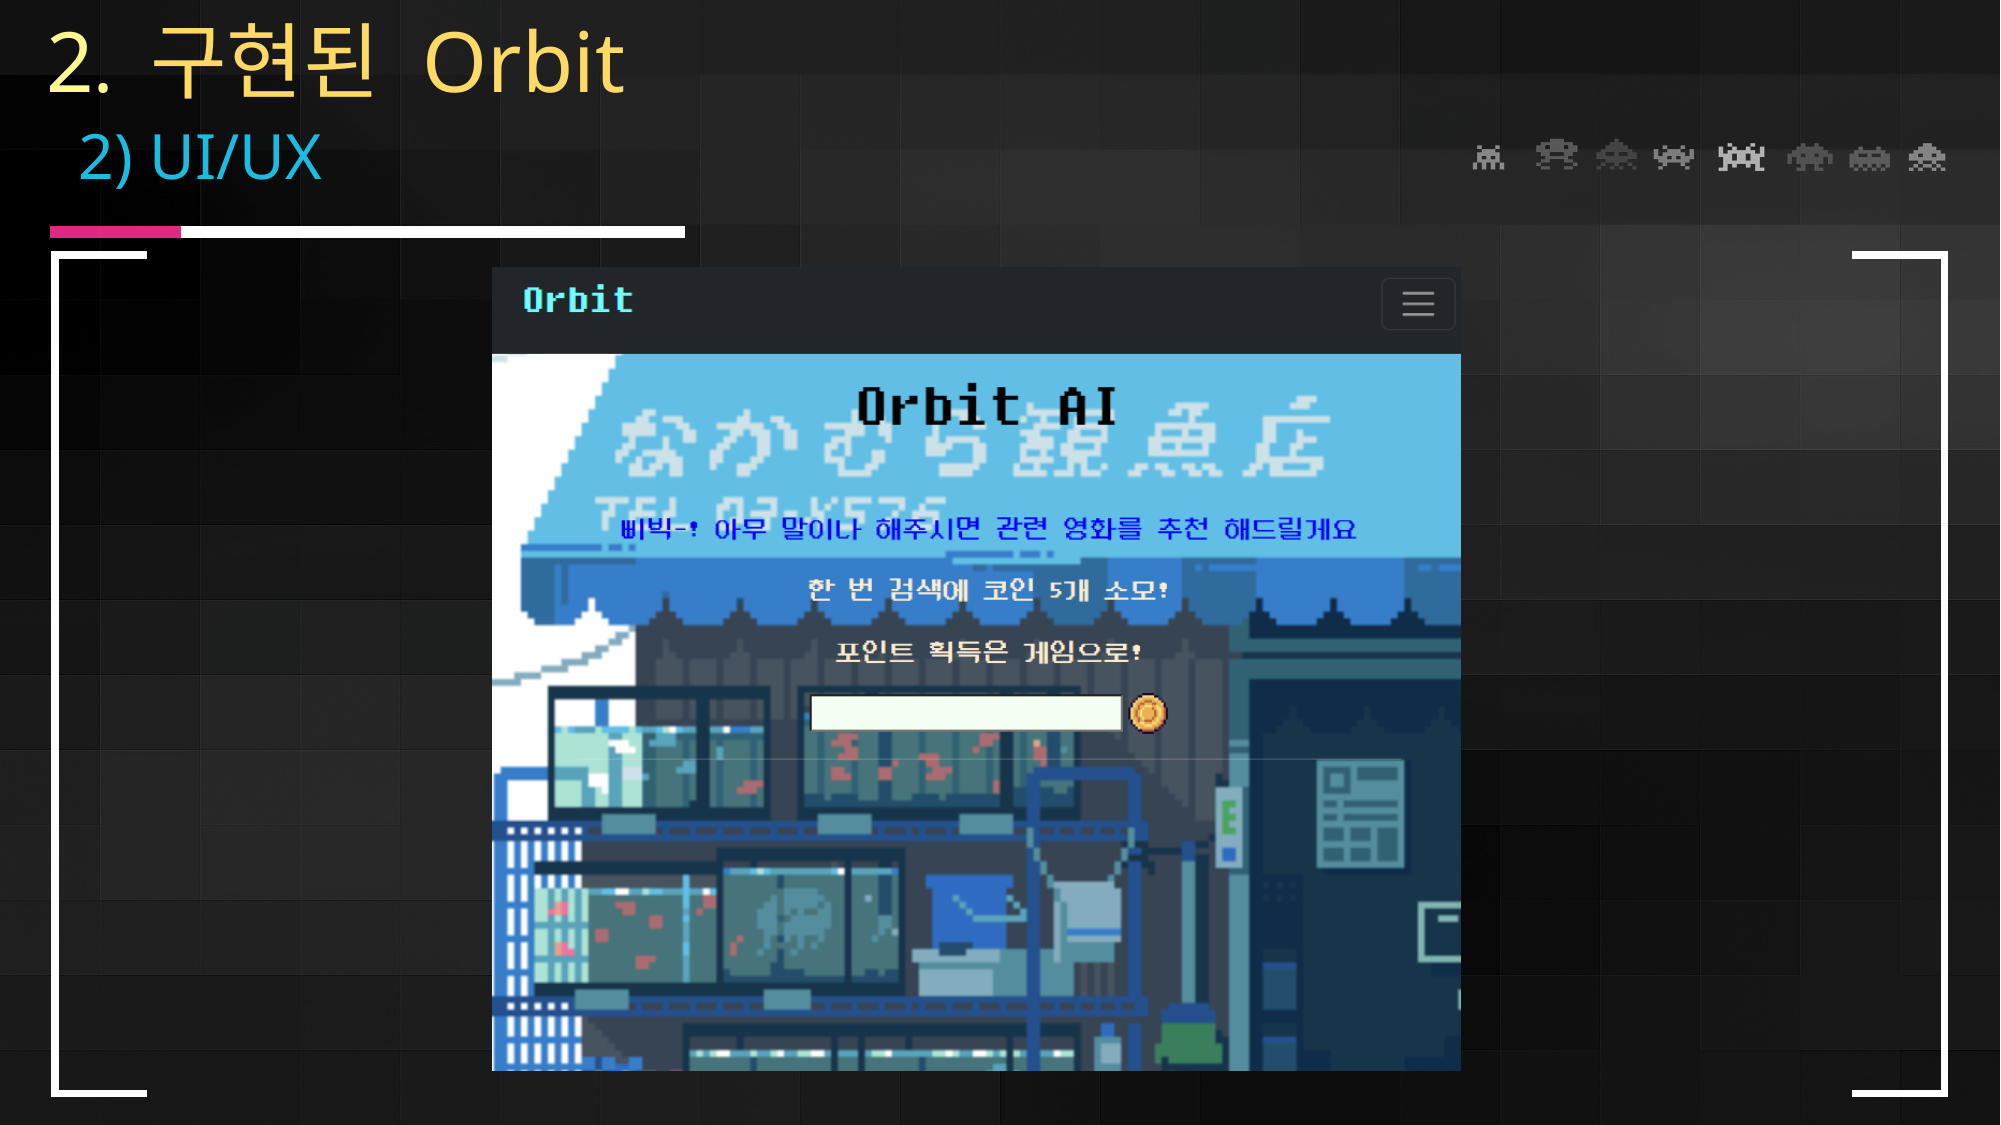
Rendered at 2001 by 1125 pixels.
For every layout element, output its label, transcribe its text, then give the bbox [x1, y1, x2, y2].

text_box 2. 구현된 Orbit 2) UI/UX [31, 1, 882, 334]
picture [0, 0, 2000, 1125]
